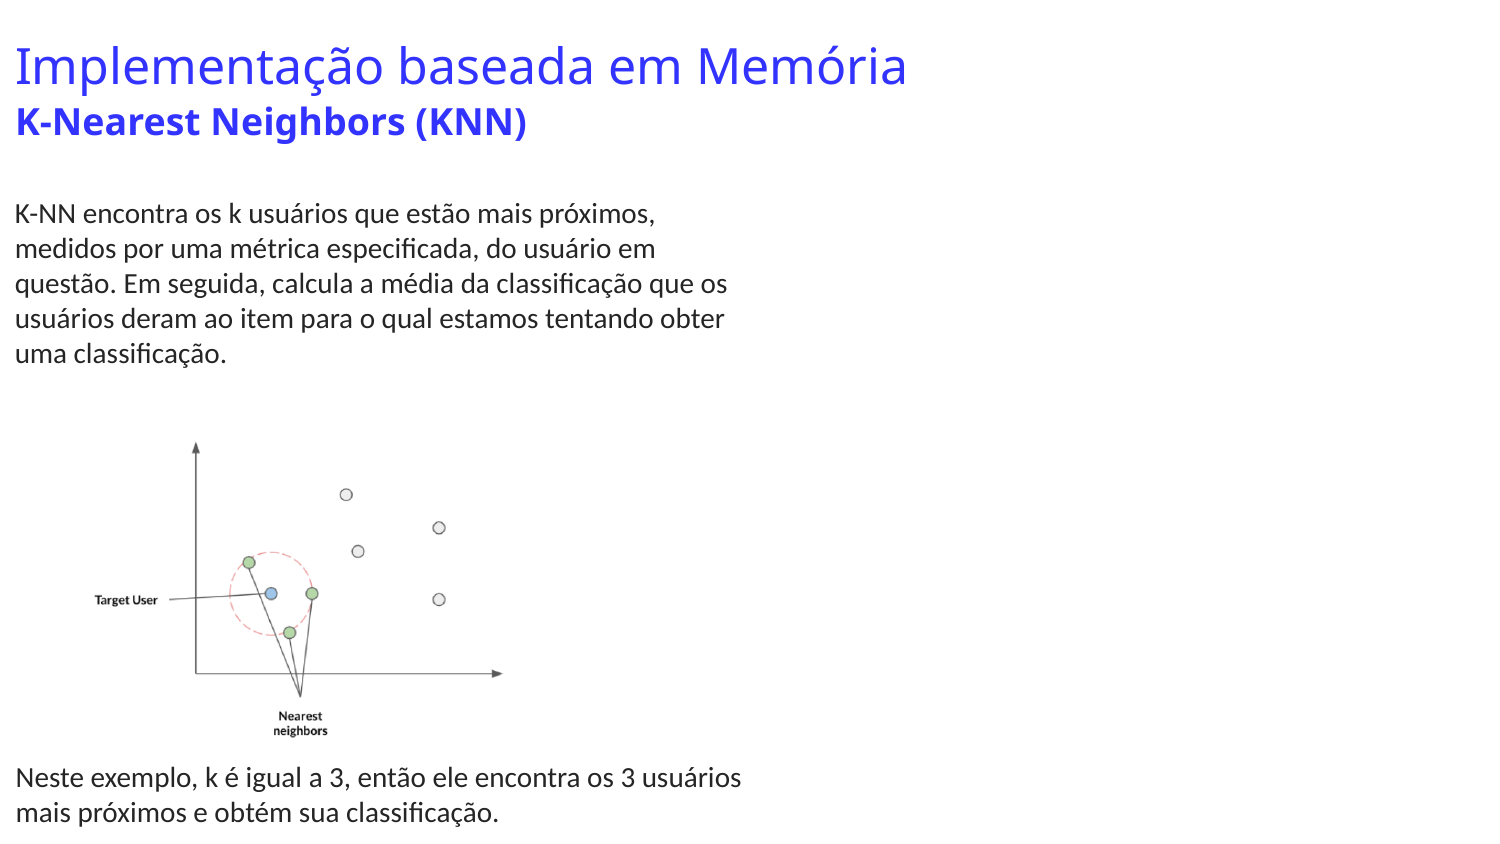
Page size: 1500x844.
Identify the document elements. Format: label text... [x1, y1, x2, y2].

picture [77, 421, 558, 764]
text_box K-NN encontra os k usuários que estão mais próximos, medidos por uma métrica especificada, do usuário em questão. Em seguida, calcula a média da classificação que os usuários deram ao item para o qual estamos tentando obter uma classificação. [0, 187, 758, 377]
title Implementação baseada em Memória [0, 0, 1277, 138]
list K-Nearest Neighbors (KNN) [0, 50, 635, 152]
text_box Neste exemplo, k é igual a 3, então ele encontra os 3 usuários mais próximos e obtém sua classificação. [0, 750, 759, 836]
